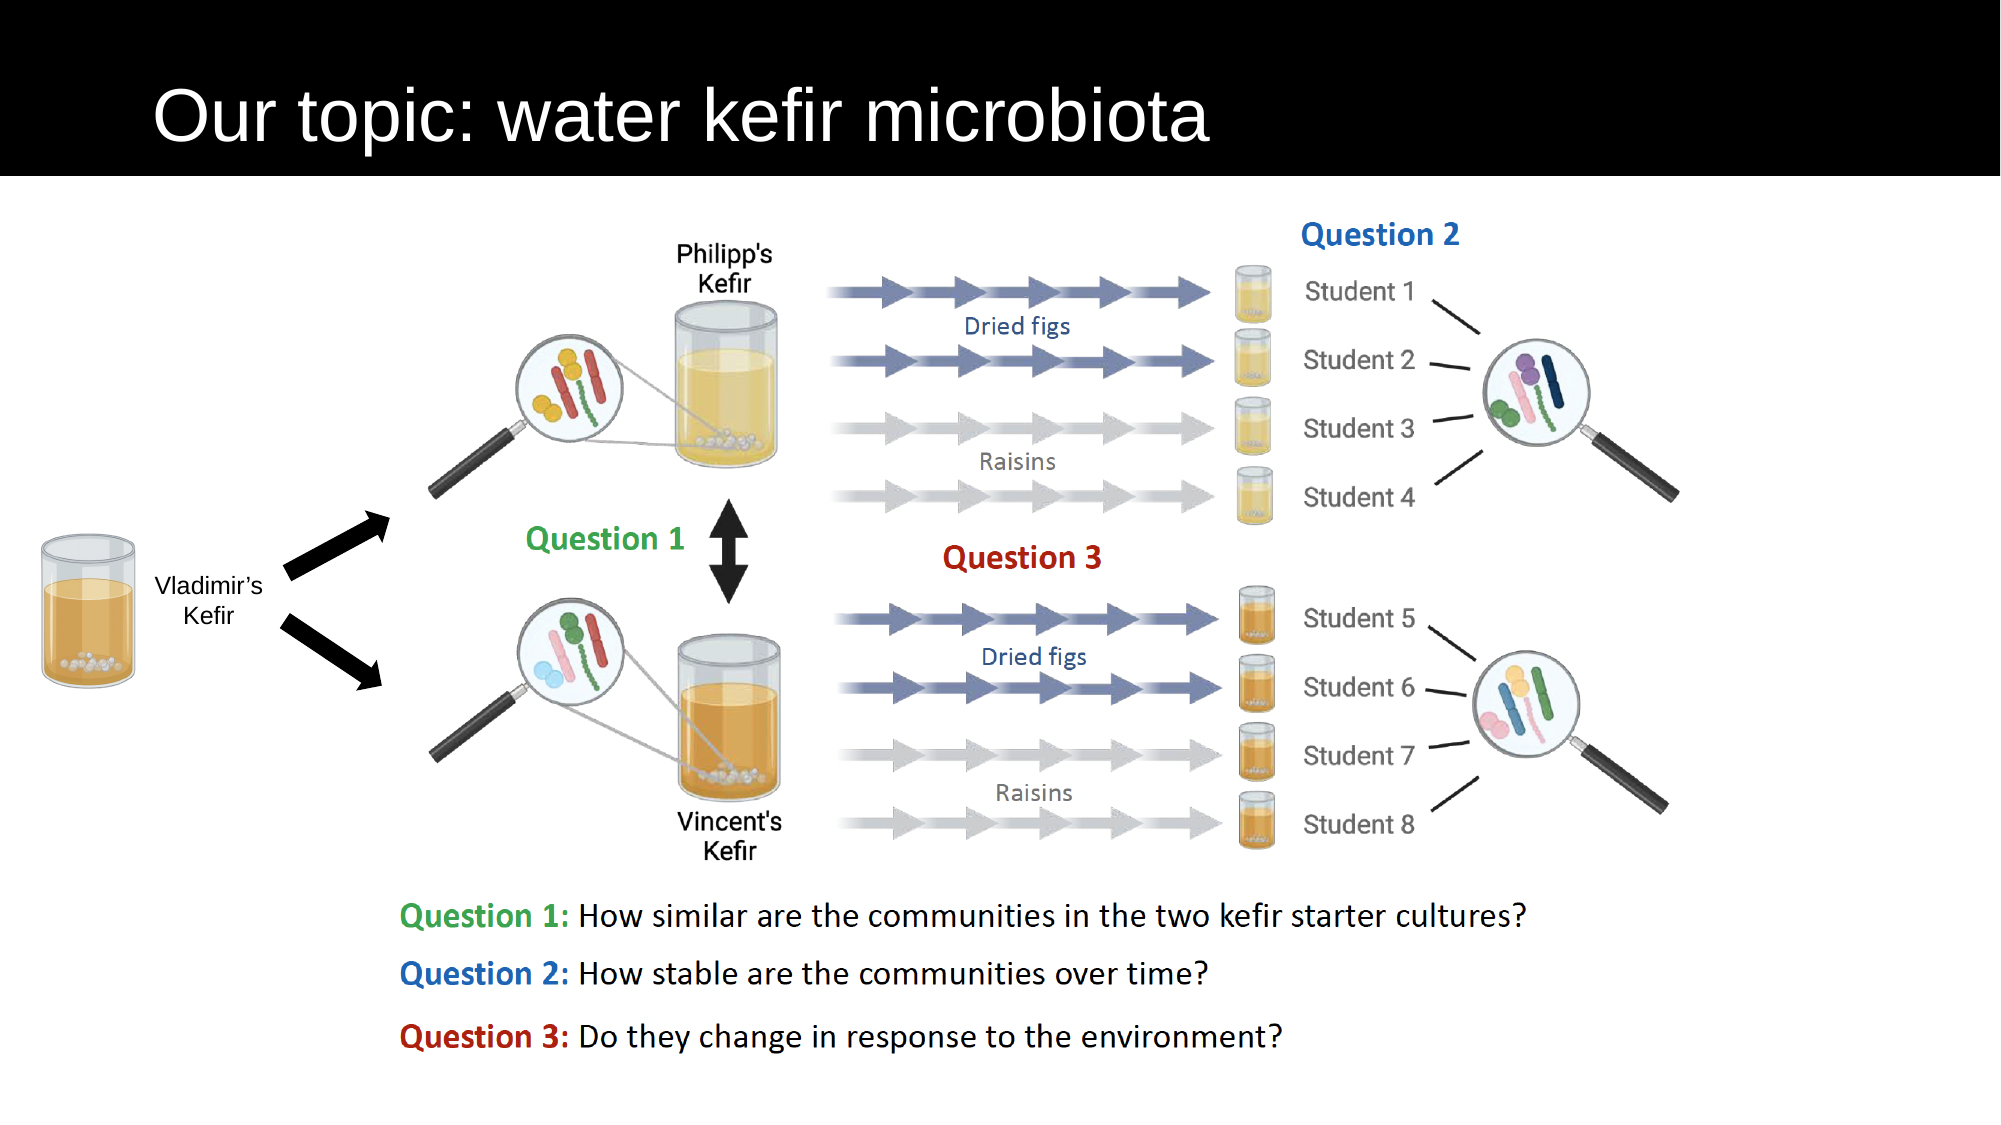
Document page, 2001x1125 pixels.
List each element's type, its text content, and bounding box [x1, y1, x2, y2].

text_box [28, 527, 396, 703]
title Our topic: water kefir microbiota [137, 59, 1863, 175]
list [389, 208, 1689, 1066]
